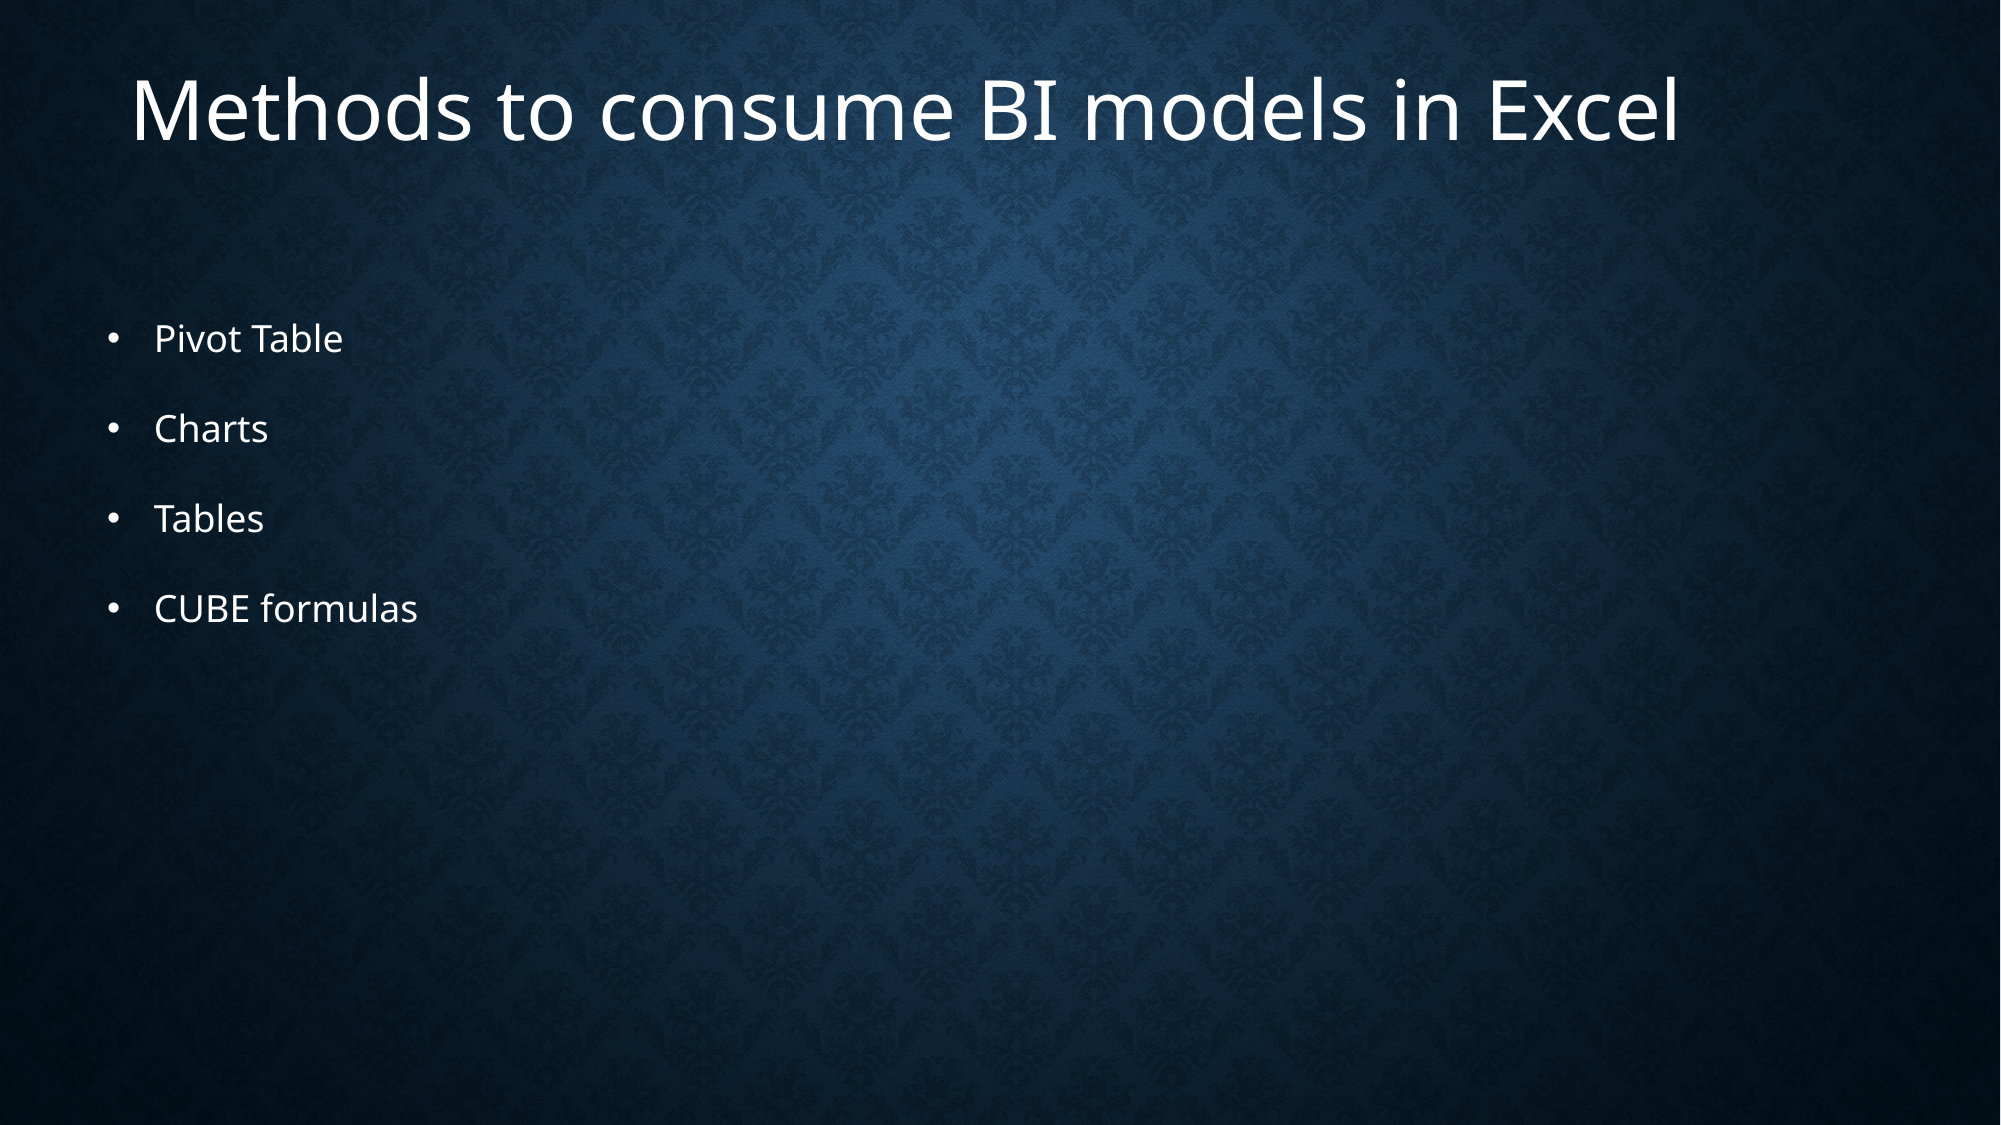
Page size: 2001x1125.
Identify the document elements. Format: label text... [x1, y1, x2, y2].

text_box Methods to consume BI models in Excel [39, 59, 1908, 154]
text_box Pivot Table Charts Tables CUBE formulas [92, 262, 1908, 638]
